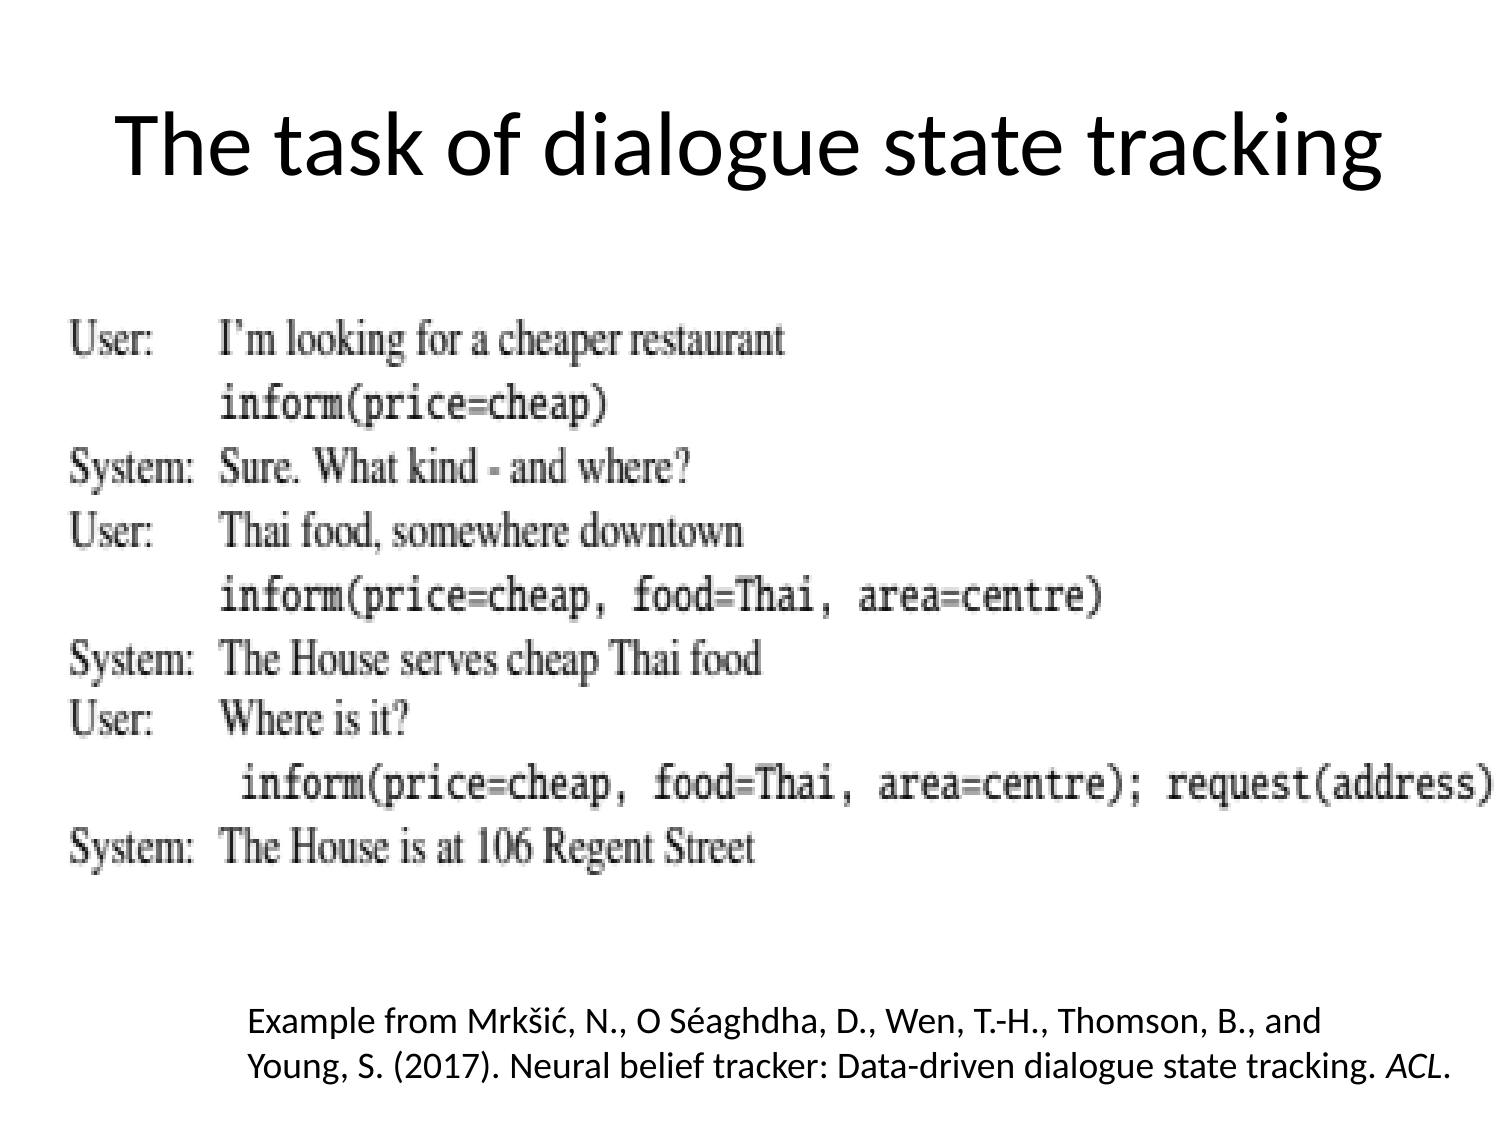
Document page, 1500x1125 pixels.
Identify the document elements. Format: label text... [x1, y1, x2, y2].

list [62, 299, 1498, 876]
text_box Example from Mrkšić, N., O Séaghdha, D., Wen, T.-H., Thomson, B., and Young, S. (2017). Neural belief tracker: Data-driven dialogue state tracking. ACL. [232, 988, 1476, 1124]
title The task of dialogue state tracking [75, 45, 1425, 233]
